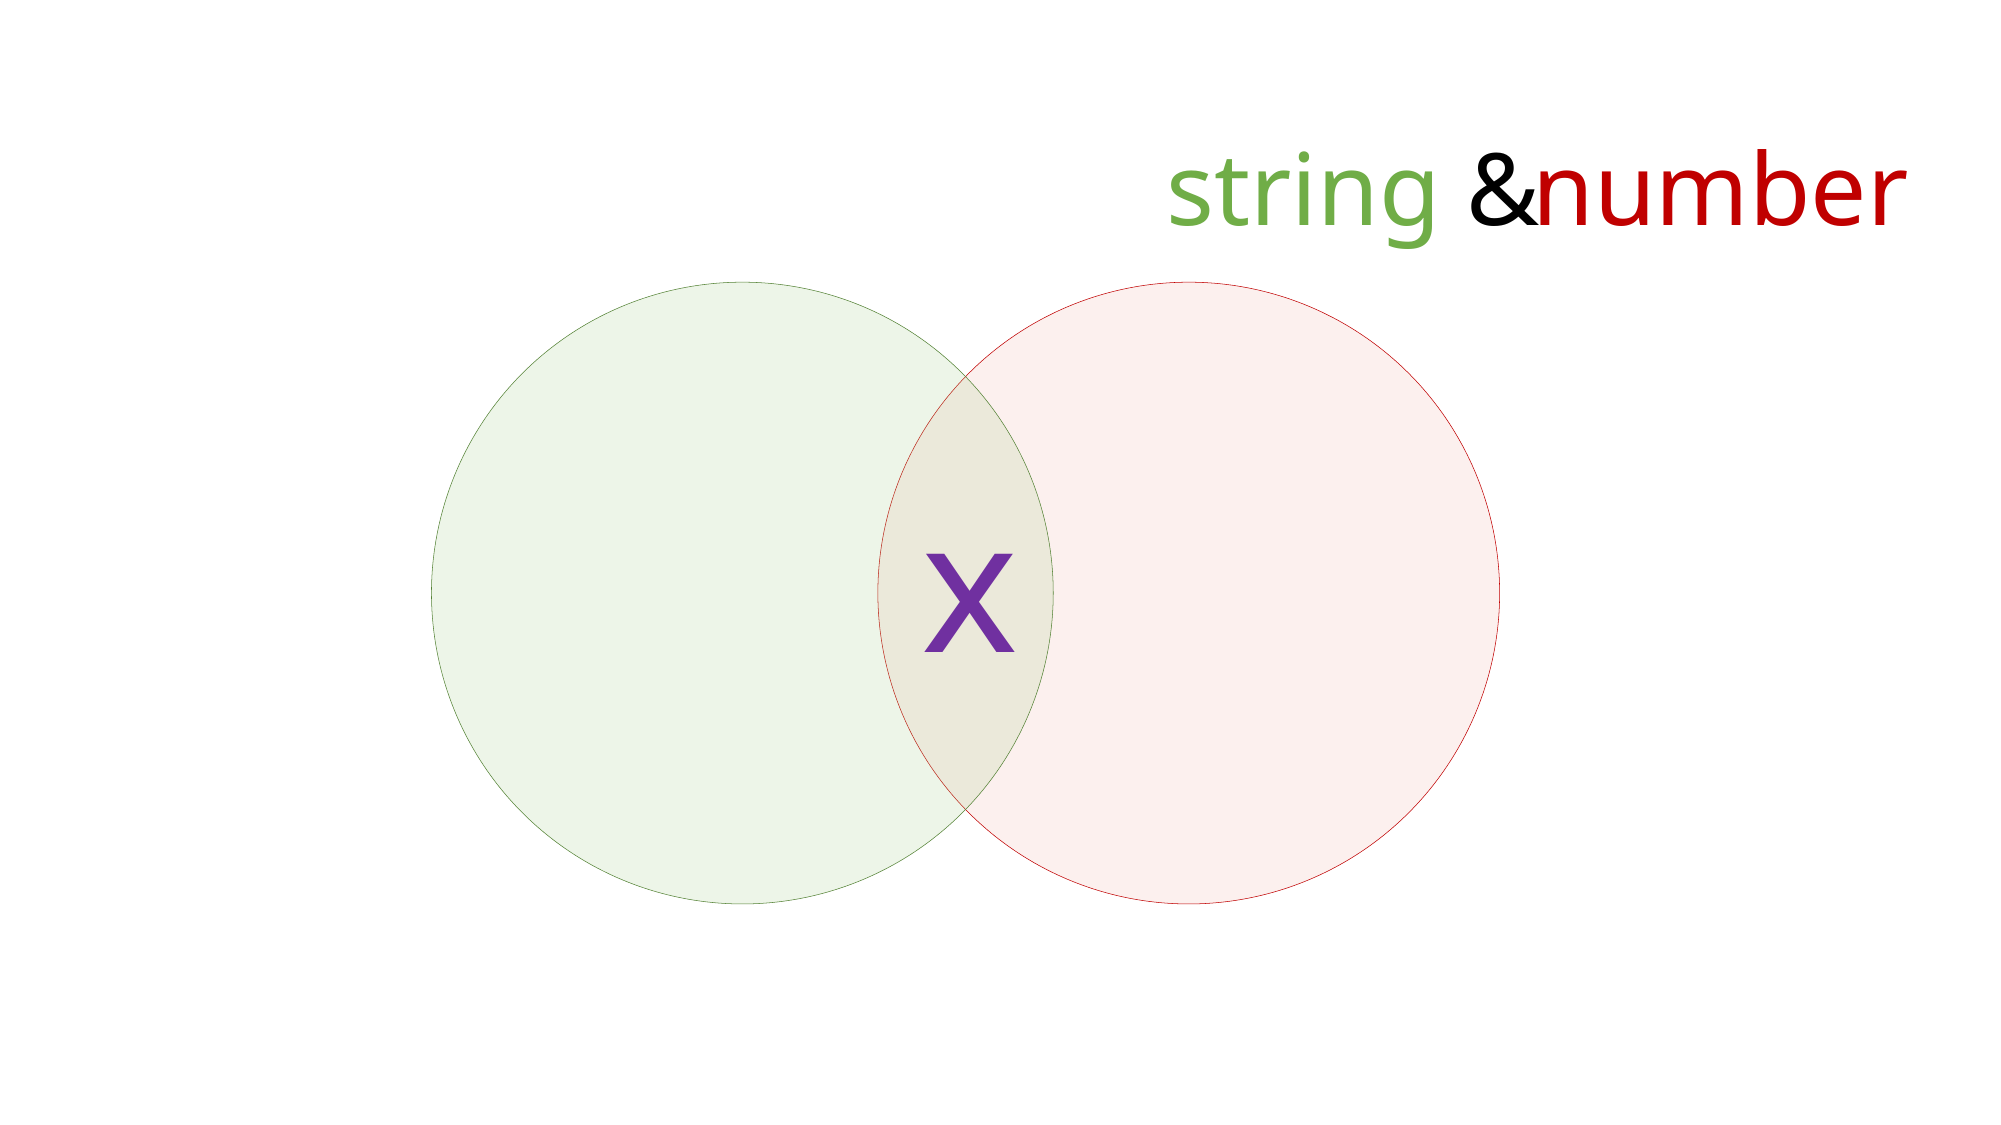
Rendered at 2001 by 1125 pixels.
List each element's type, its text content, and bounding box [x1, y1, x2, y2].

text_box string & [1151, 117, 1562, 253]
text_box x [906, 461, 1200, 697]
text_box [966, 281, 1501, 905]
text_box [430, 281, 1037, 905]
text_box number [1562, 117, 1928, 253]
